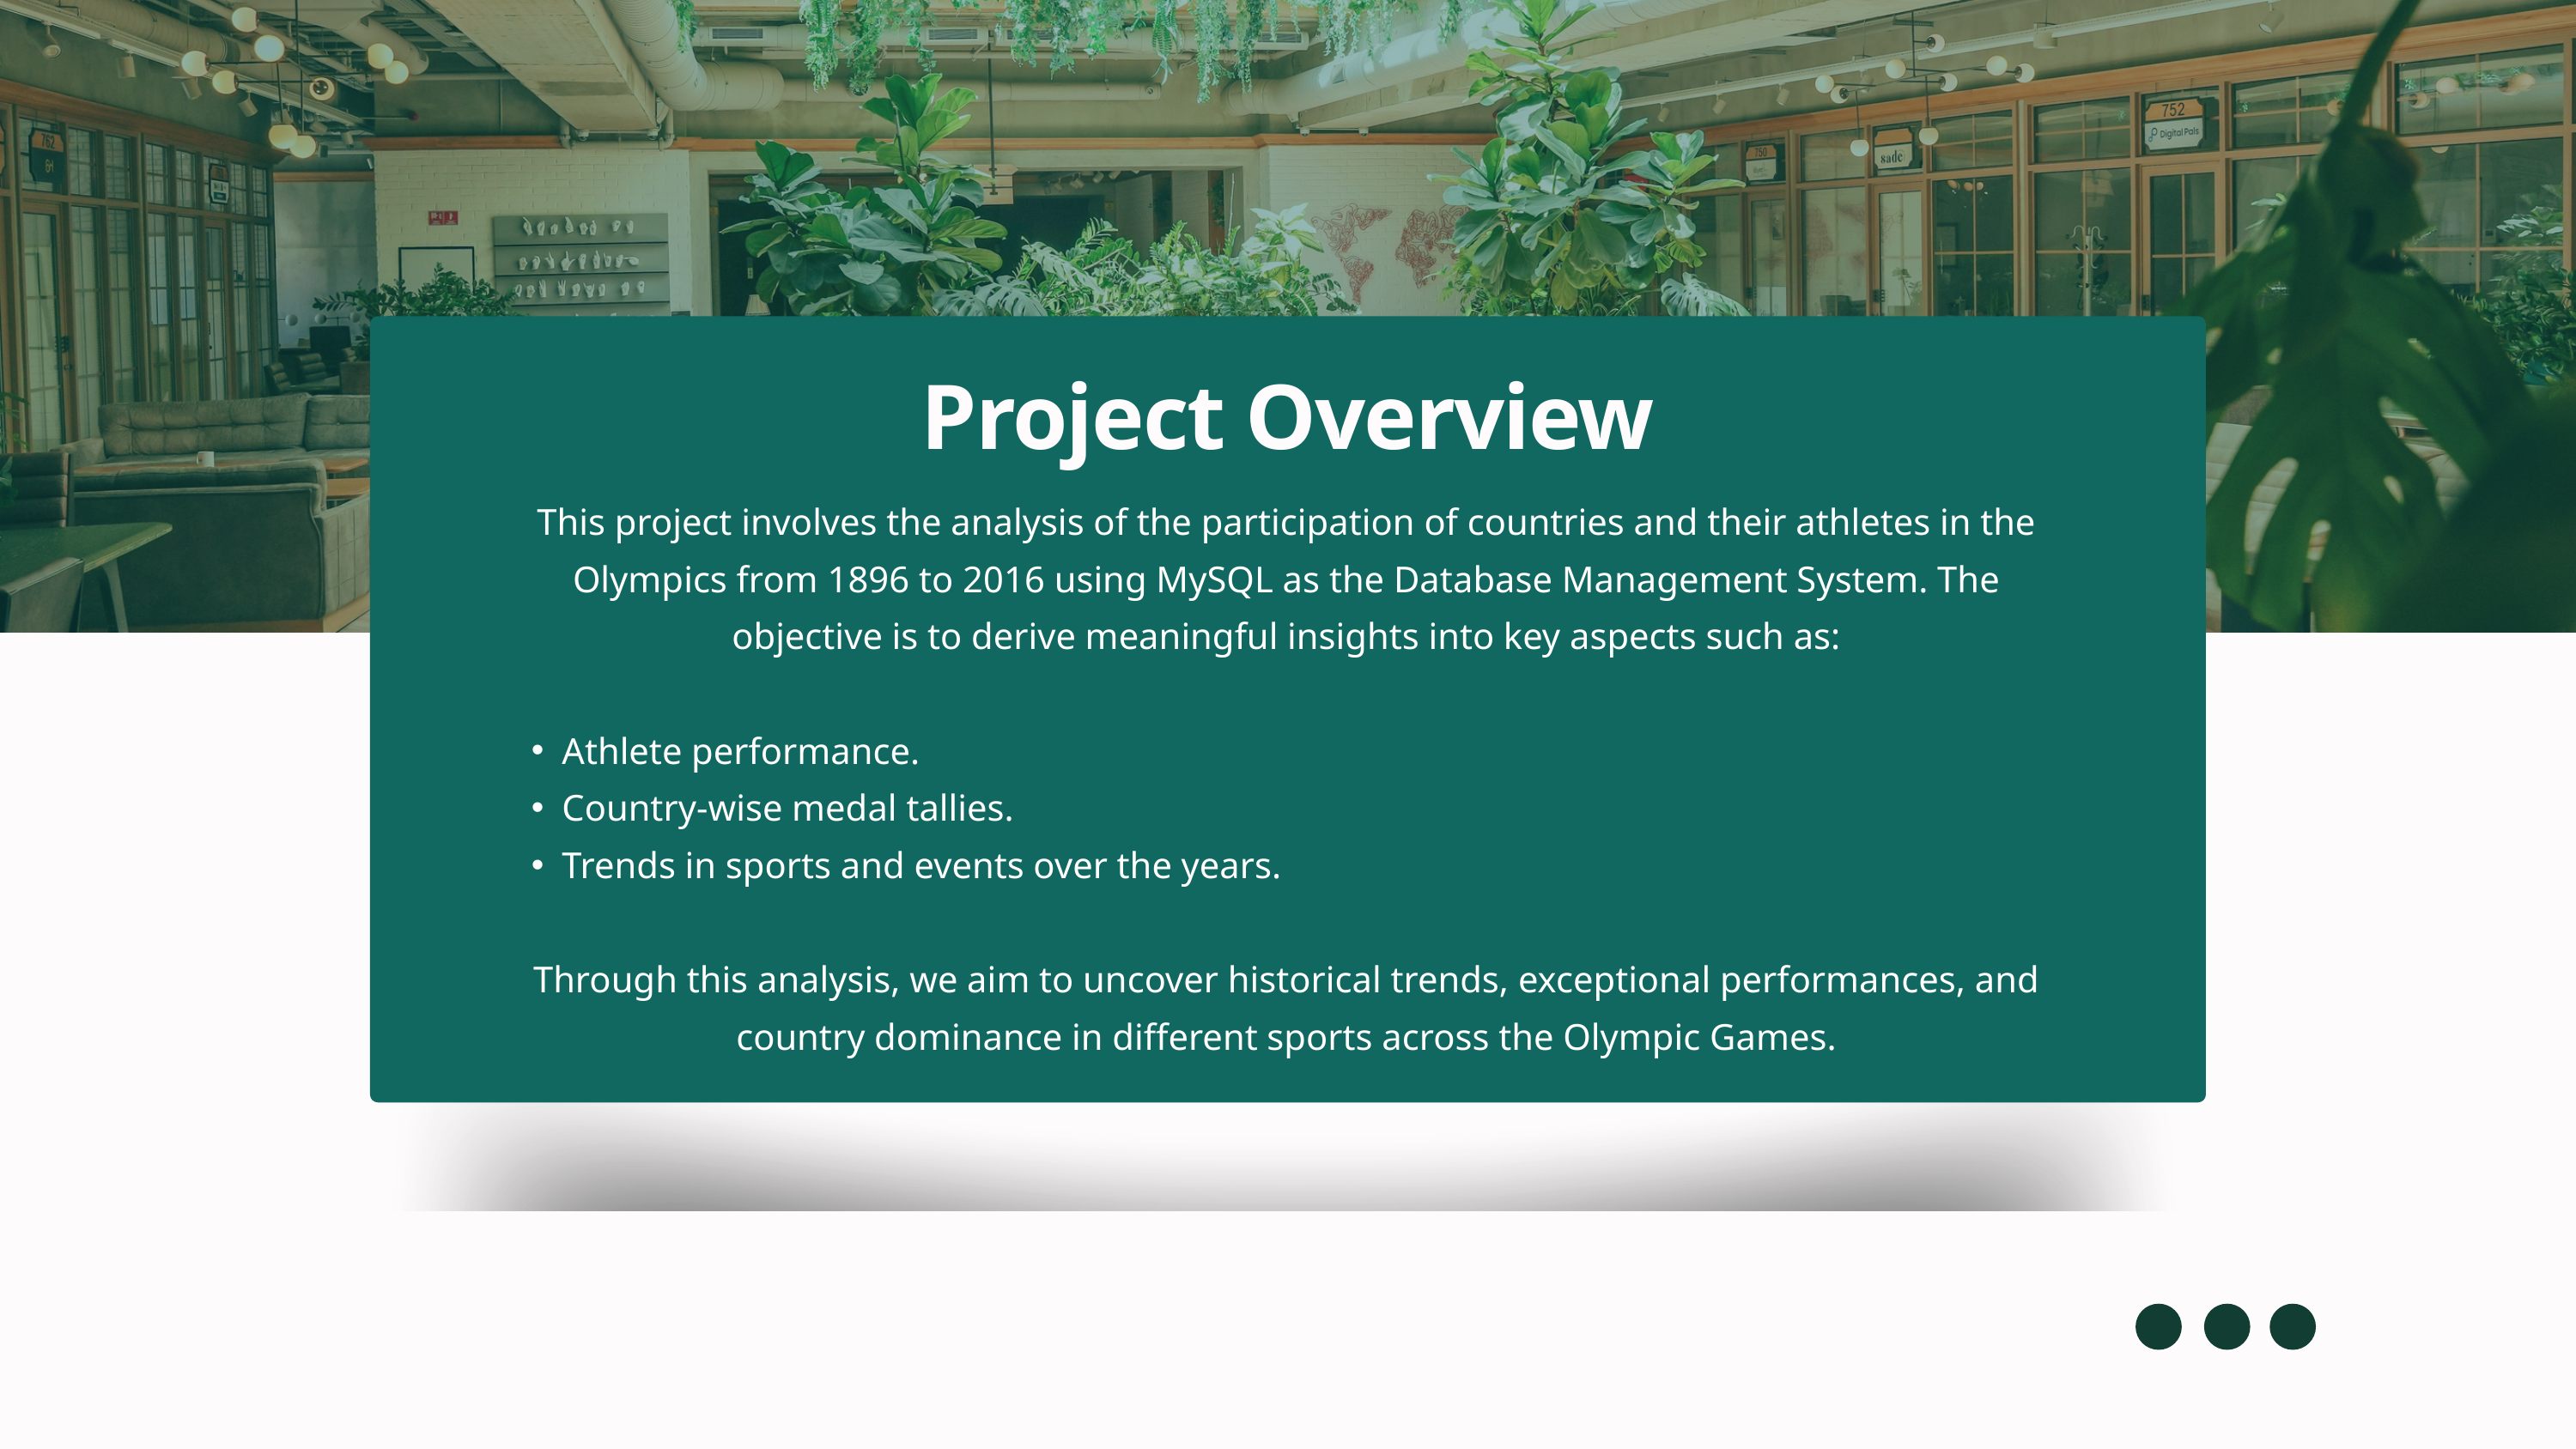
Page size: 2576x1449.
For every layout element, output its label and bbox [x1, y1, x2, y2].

text_box [2269, 1303, 2317, 1350]
text_box [0, 0, 2576, 634]
text_box [2203, 1303, 2251, 1350]
text_box [2135, 1303, 2183, 1350]
text_box [369, 316, 2207, 1103]
text_box [391, 1113, 2182, 1211]
